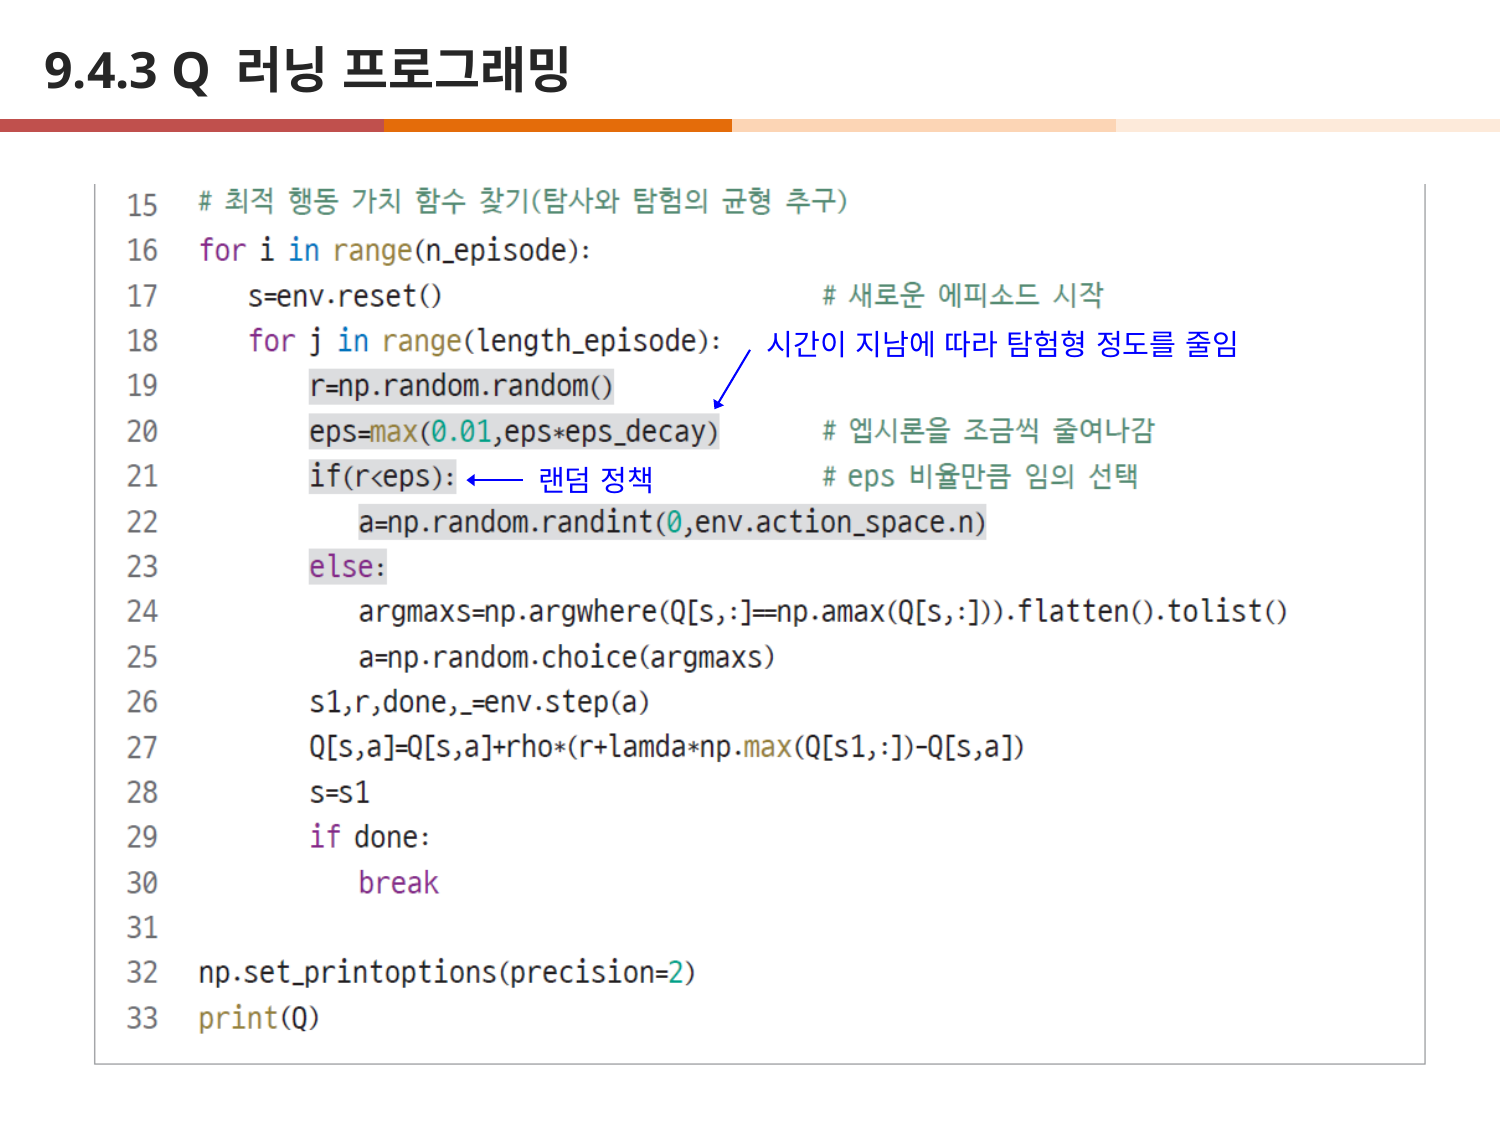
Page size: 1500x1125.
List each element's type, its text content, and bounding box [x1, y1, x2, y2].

picture [88, 184, 1432, 1072]
title 9.4.3 Q 러닝 프로그래밍 [29, 23, 1270, 114]
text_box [714, 349, 751, 410]
